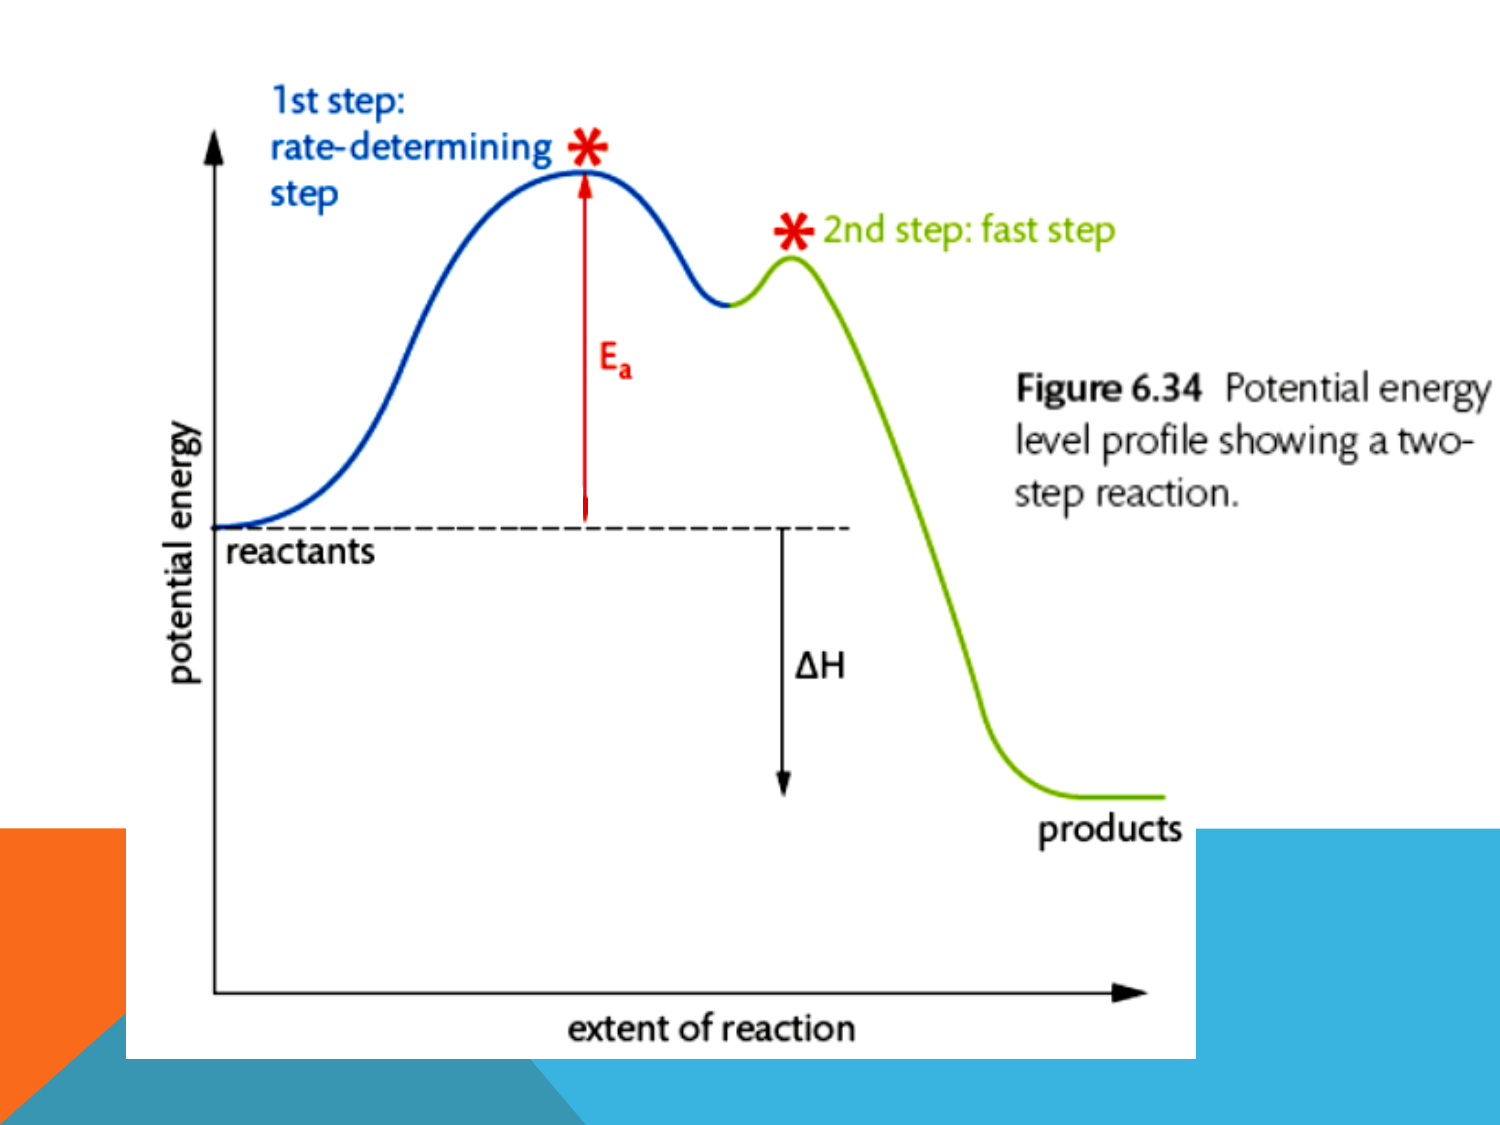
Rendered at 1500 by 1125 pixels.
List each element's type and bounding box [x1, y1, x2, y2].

picture [126, 60, 1500, 1059]
